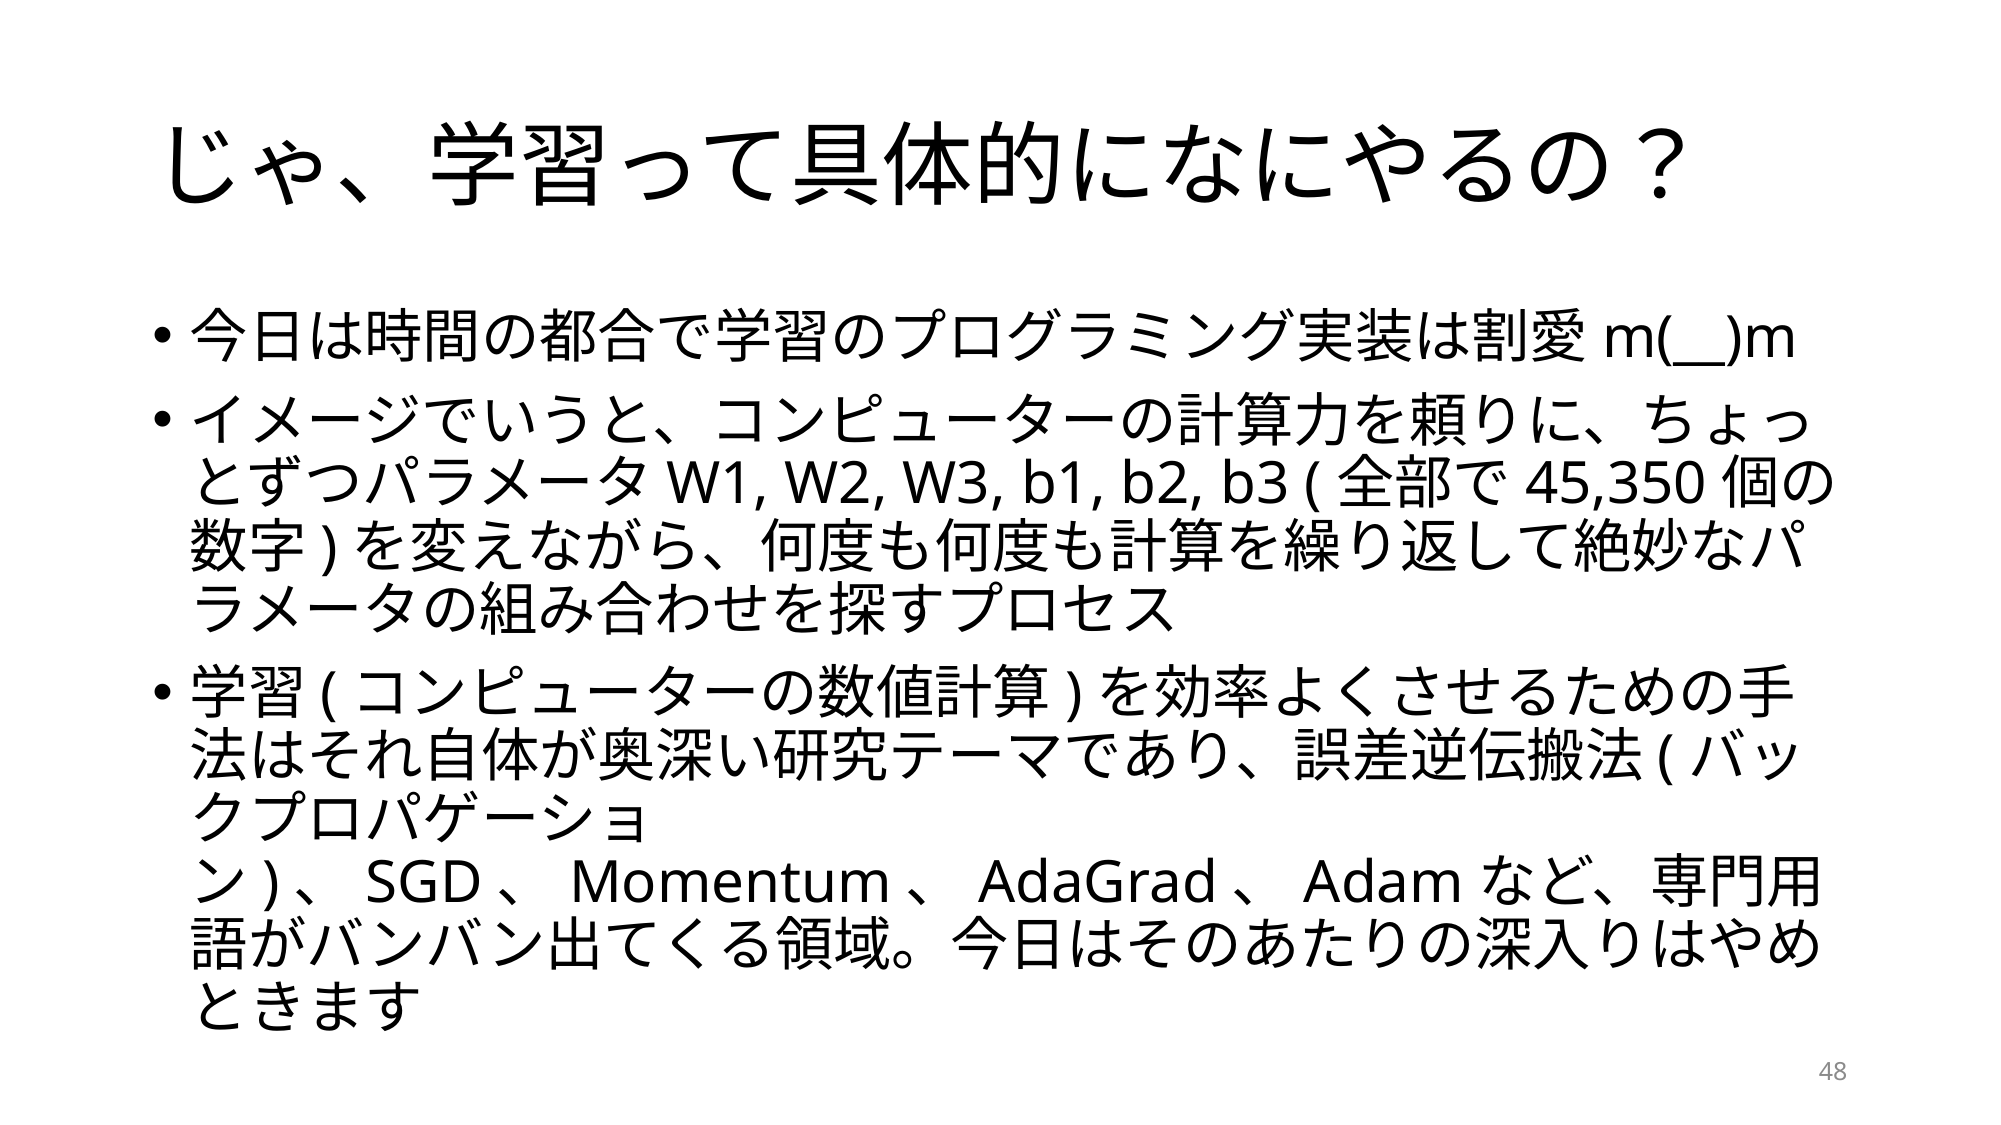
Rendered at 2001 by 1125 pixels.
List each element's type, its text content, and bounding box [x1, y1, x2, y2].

slide_number 48 [1412, 1042, 1863, 1103]
title じゃ、学習って具体的になにやるの？ [137, 59, 1863, 278]
list 今日は時間の都合で学習のプログラミング実装は割愛m(__)m イメージでいうと、コンピューターの計算力を頼りに、ちょっとずつパラメータW1, W2, W3, b1, b2, b3 (全部で45,350個の数字)を変えながら、何度も何度も計算を繰り返して絶妙なパラメータの組み合わせを探すプロセス 学習(コンピューターの数値計算)を効率よくさせるための手法はそれ自体が奥深い研究テーマであり、誤差逆伝搬法(バックプロパゲーション)、SGD、Momentum、AdaGrad、Adamなど、専門用語がバンバン出てくる領域。今日はそのあたりの深入りはやめときます [137, 299, 1863, 1014]
